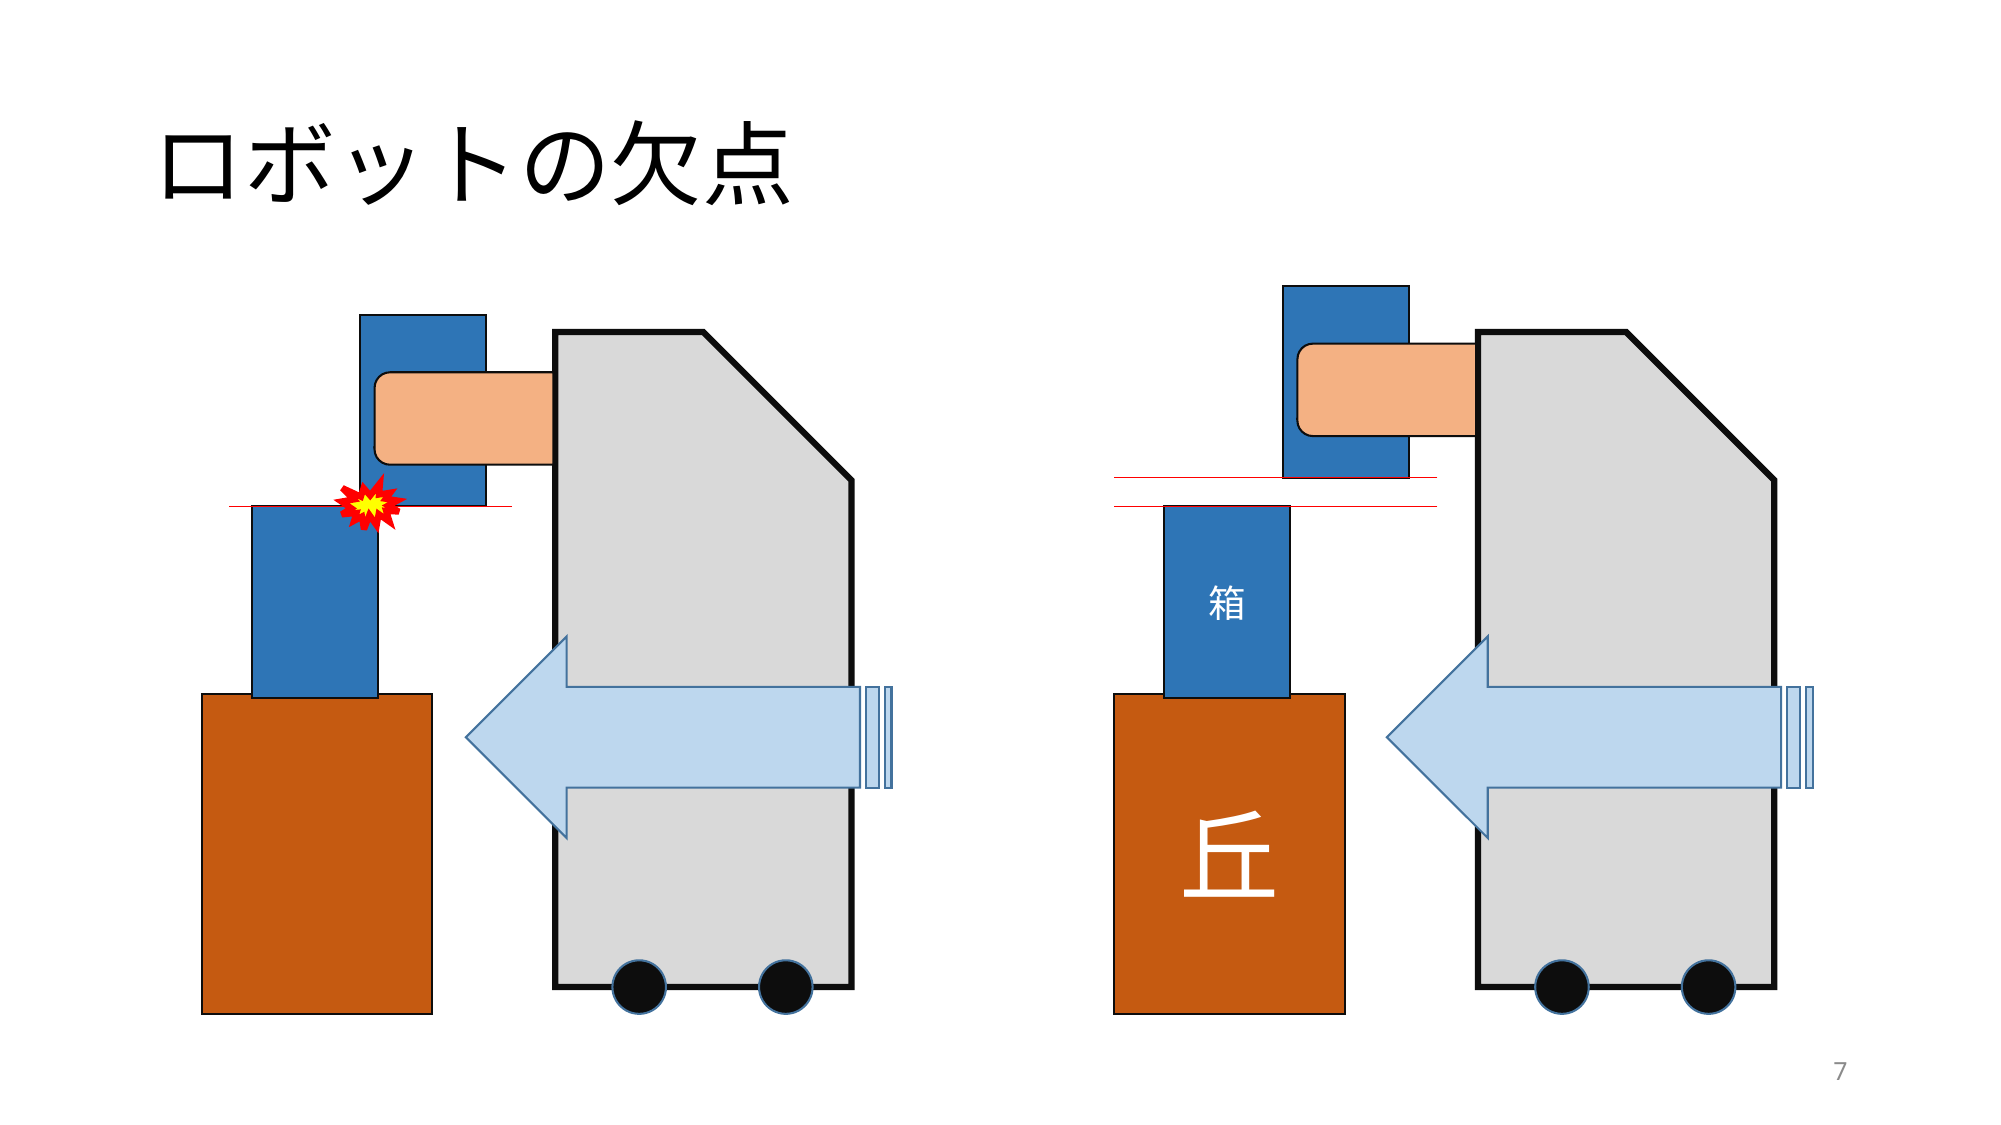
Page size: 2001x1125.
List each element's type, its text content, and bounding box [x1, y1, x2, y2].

title ロボットの欠点 [137, 59, 1863, 278]
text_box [1113, 286, 1813, 1014]
slide_number 6 [1412, 1042, 1863, 1103]
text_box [201, 314, 892, 1014]
